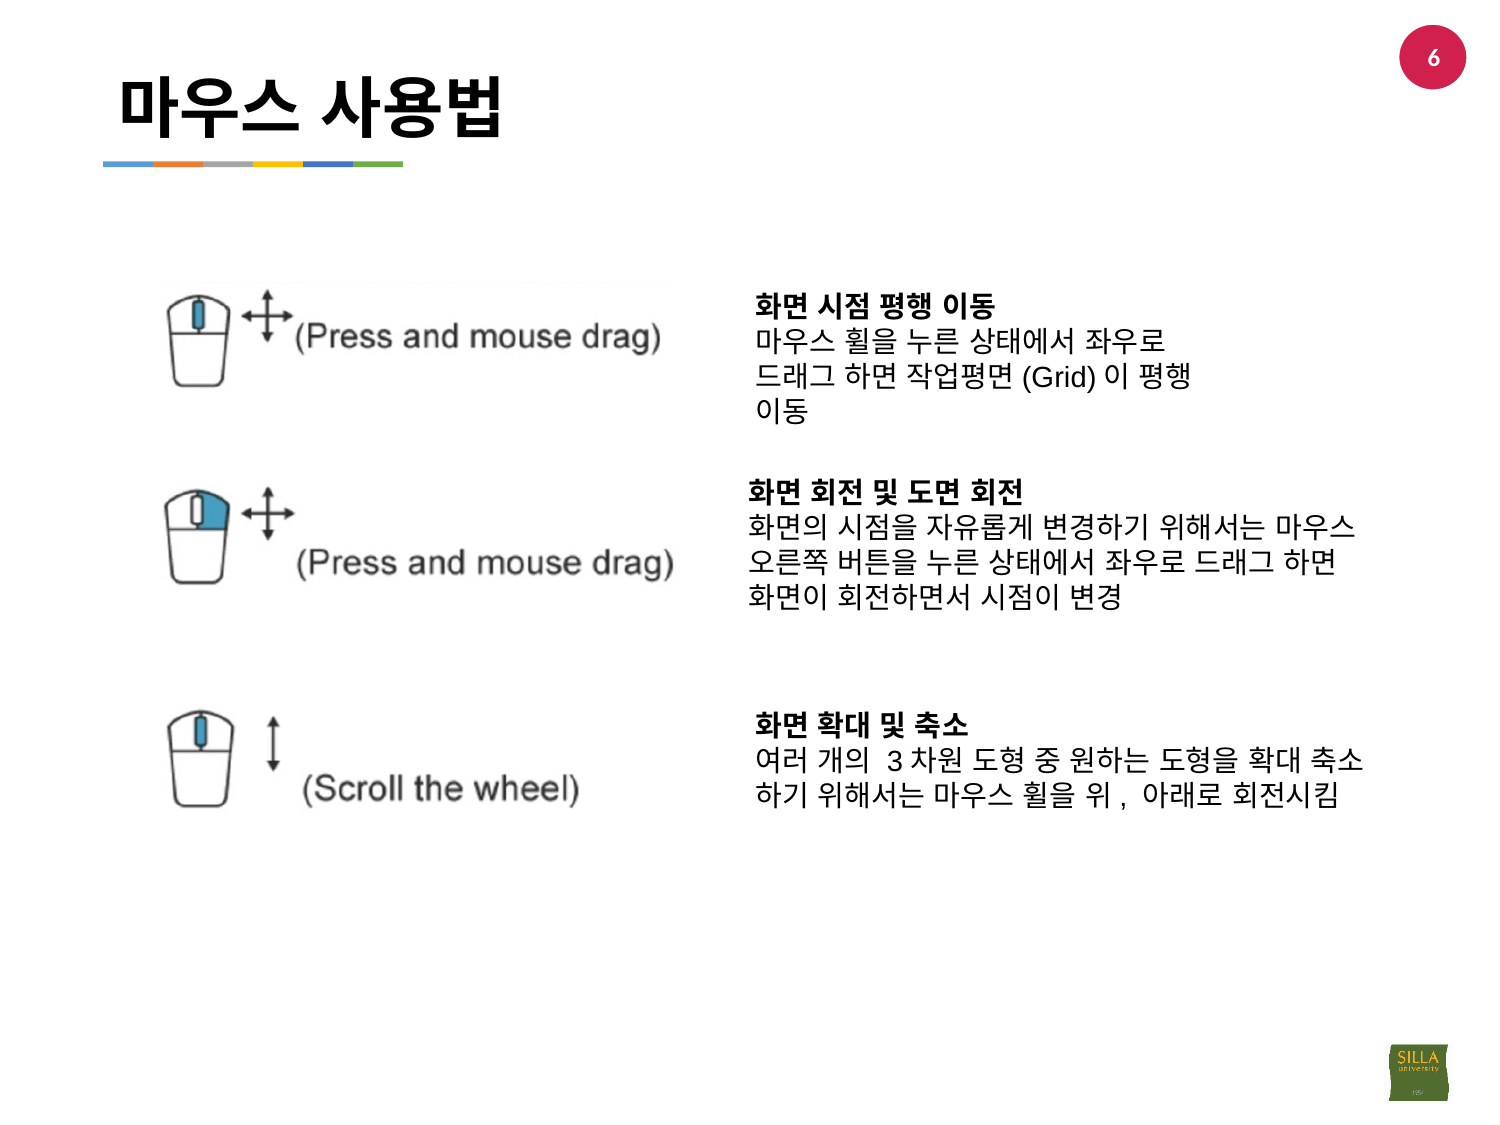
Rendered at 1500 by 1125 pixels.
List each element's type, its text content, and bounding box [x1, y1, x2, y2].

picture [147, 271, 687, 398]
picture [147, 690, 599, 831]
text_box 화면 시점 평행 이동 마우스 휠을 누른 상태에서 좌우로 드래그 하면 작업평면(Grid)이 평행 이동 [740, 281, 1265, 436]
picture [1384, 1042, 1452, 1104]
slide_number 6 [1400, 23, 1468, 89]
text_box 화면 확대 및 축소 여러 개의 3차원 도형 중 원하는 도형을 확대 축소 하기 위해서는 마우스 휠을 위, 아래로 회전시킴 [740, 699, 1401, 820]
title 마우스 사용법 [103, 59, 1365, 162]
picture [134, 467, 687, 600]
text_box 화면 회전 및 도면 회전 화면의 시점을 자유롭게 변경하기 위해서는 마우스 오른쪽 버튼을 누른 상태에서 좌우로 드래그 하면 화면이 회전하면서 시점이 변경 [733, 467, 1401, 622]
